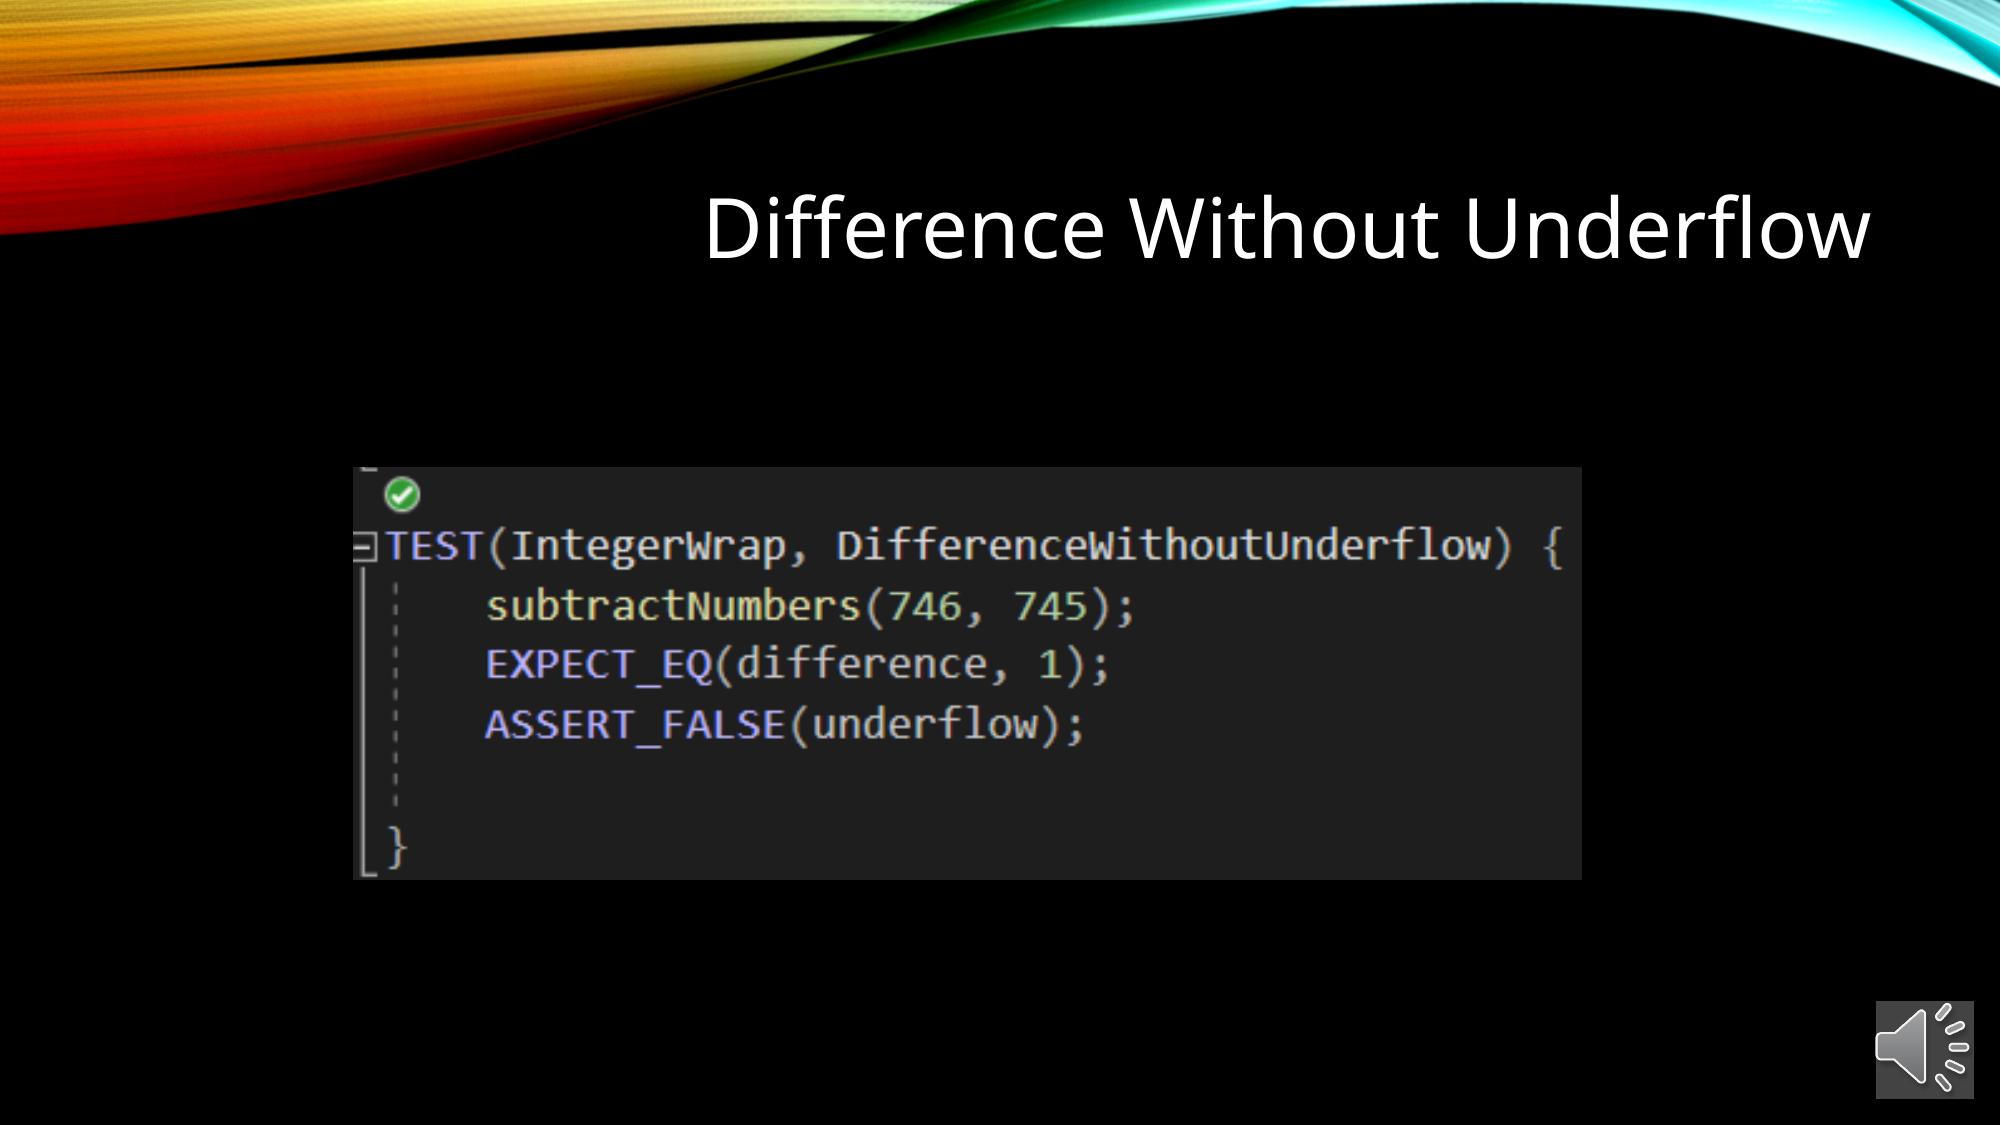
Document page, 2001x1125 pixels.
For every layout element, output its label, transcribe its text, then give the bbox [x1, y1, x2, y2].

picture [0, 0, 2000, 237]
title Difference Without Underflow [134, 125, 1888, 338]
picture [353, 467, 1583, 881]
picture [1874, 999, 1976, 1101]
